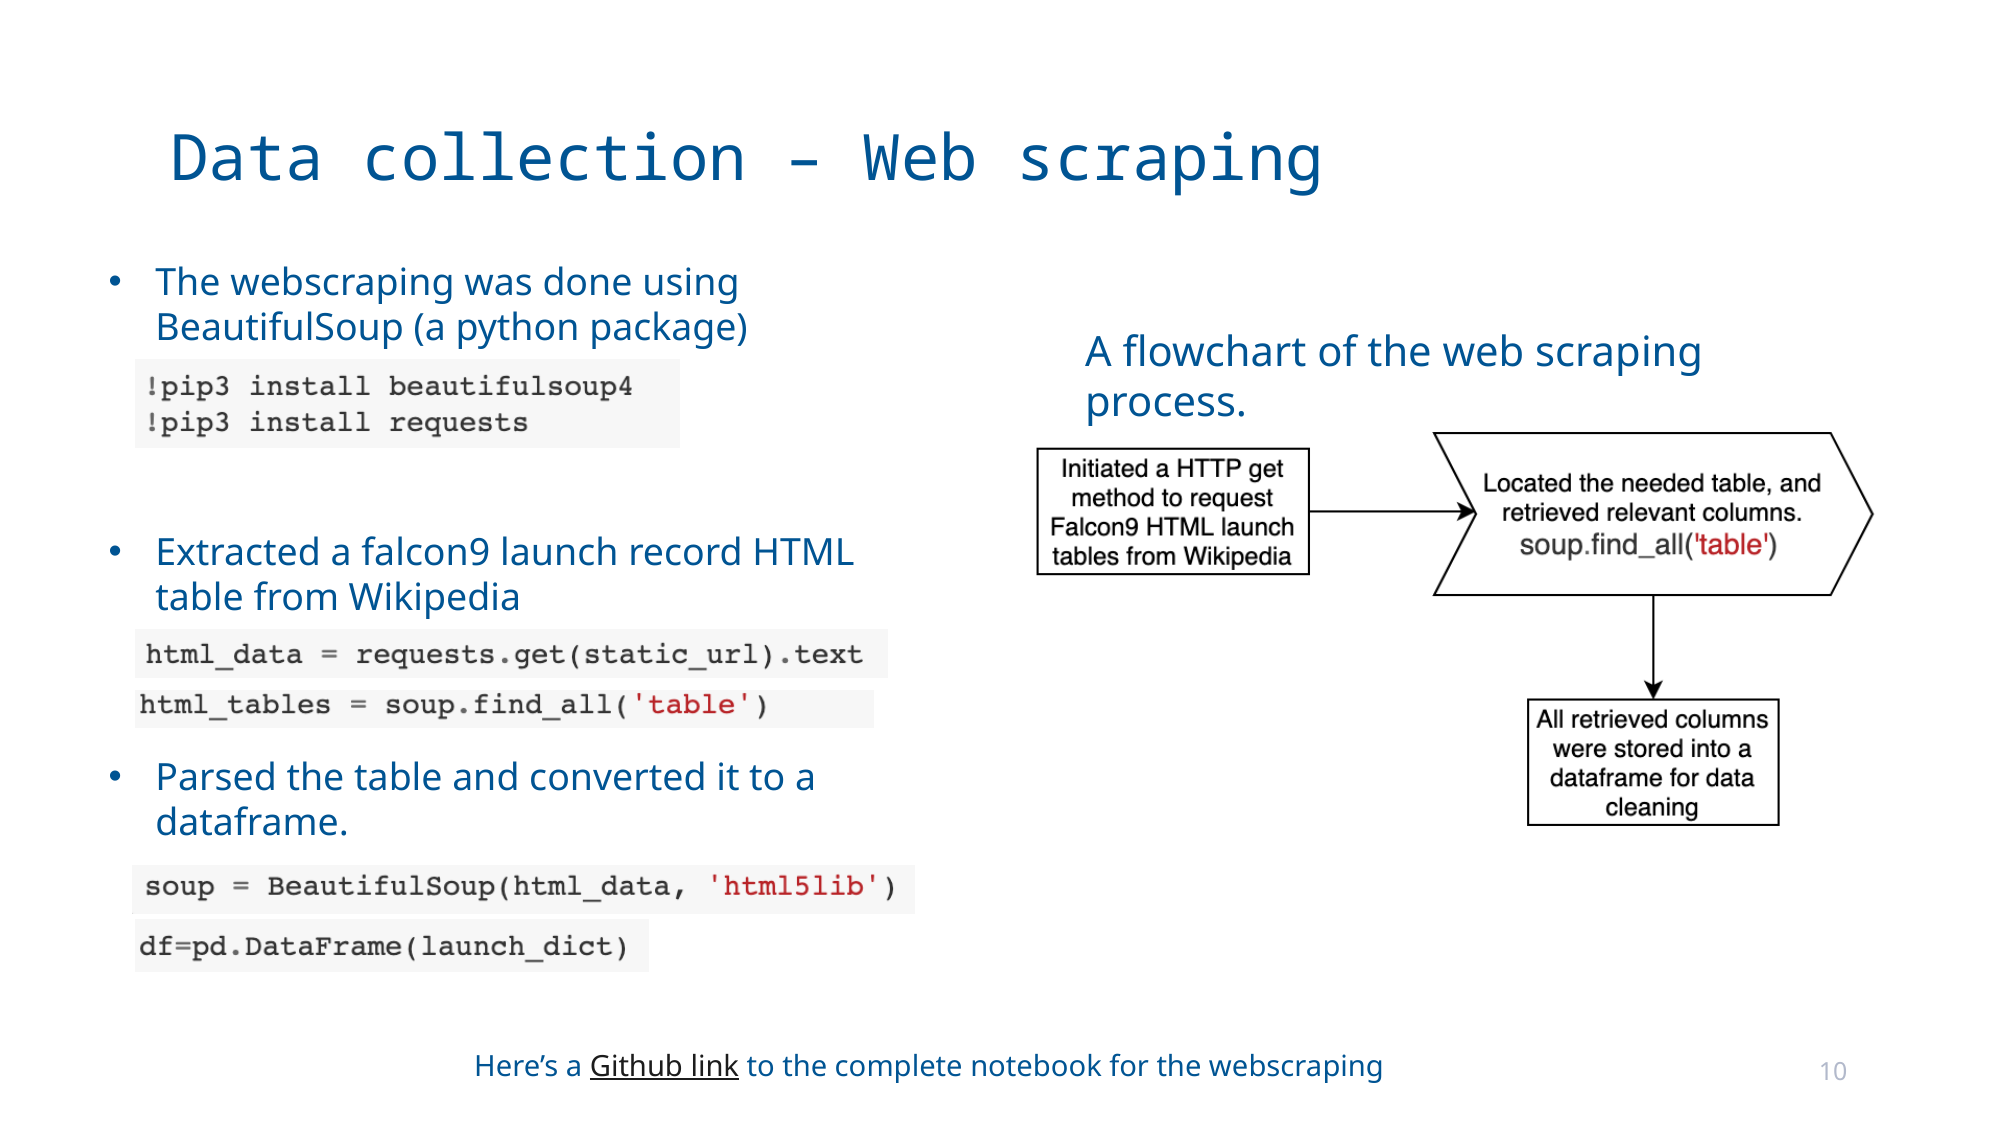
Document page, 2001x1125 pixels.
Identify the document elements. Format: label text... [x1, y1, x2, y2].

text_box A flowchart of the web scraping process. [1070, 317, 1890, 408]
picture [132, 865, 915, 914]
picture [135, 359, 680, 448]
title Data collection – Web scraping [155, 117, 1829, 202]
slide_number 10 [1412, 1042, 1863, 1103]
picture [999, 408, 1907, 849]
text_box Here’s a Github link to the complete notebook for the webscraping [459, 1039, 1581, 1094]
picture [135, 629, 888, 678]
picture [135, 919, 649, 972]
text_box The webscraping was done using BeautifulSoup (a python package) Extracted a falcon9 launch record HTML table from Wikipedia Parsed the table and converted it to a dataframe. [93, 250, 903, 896]
picture [135, 690, 874, 729]
